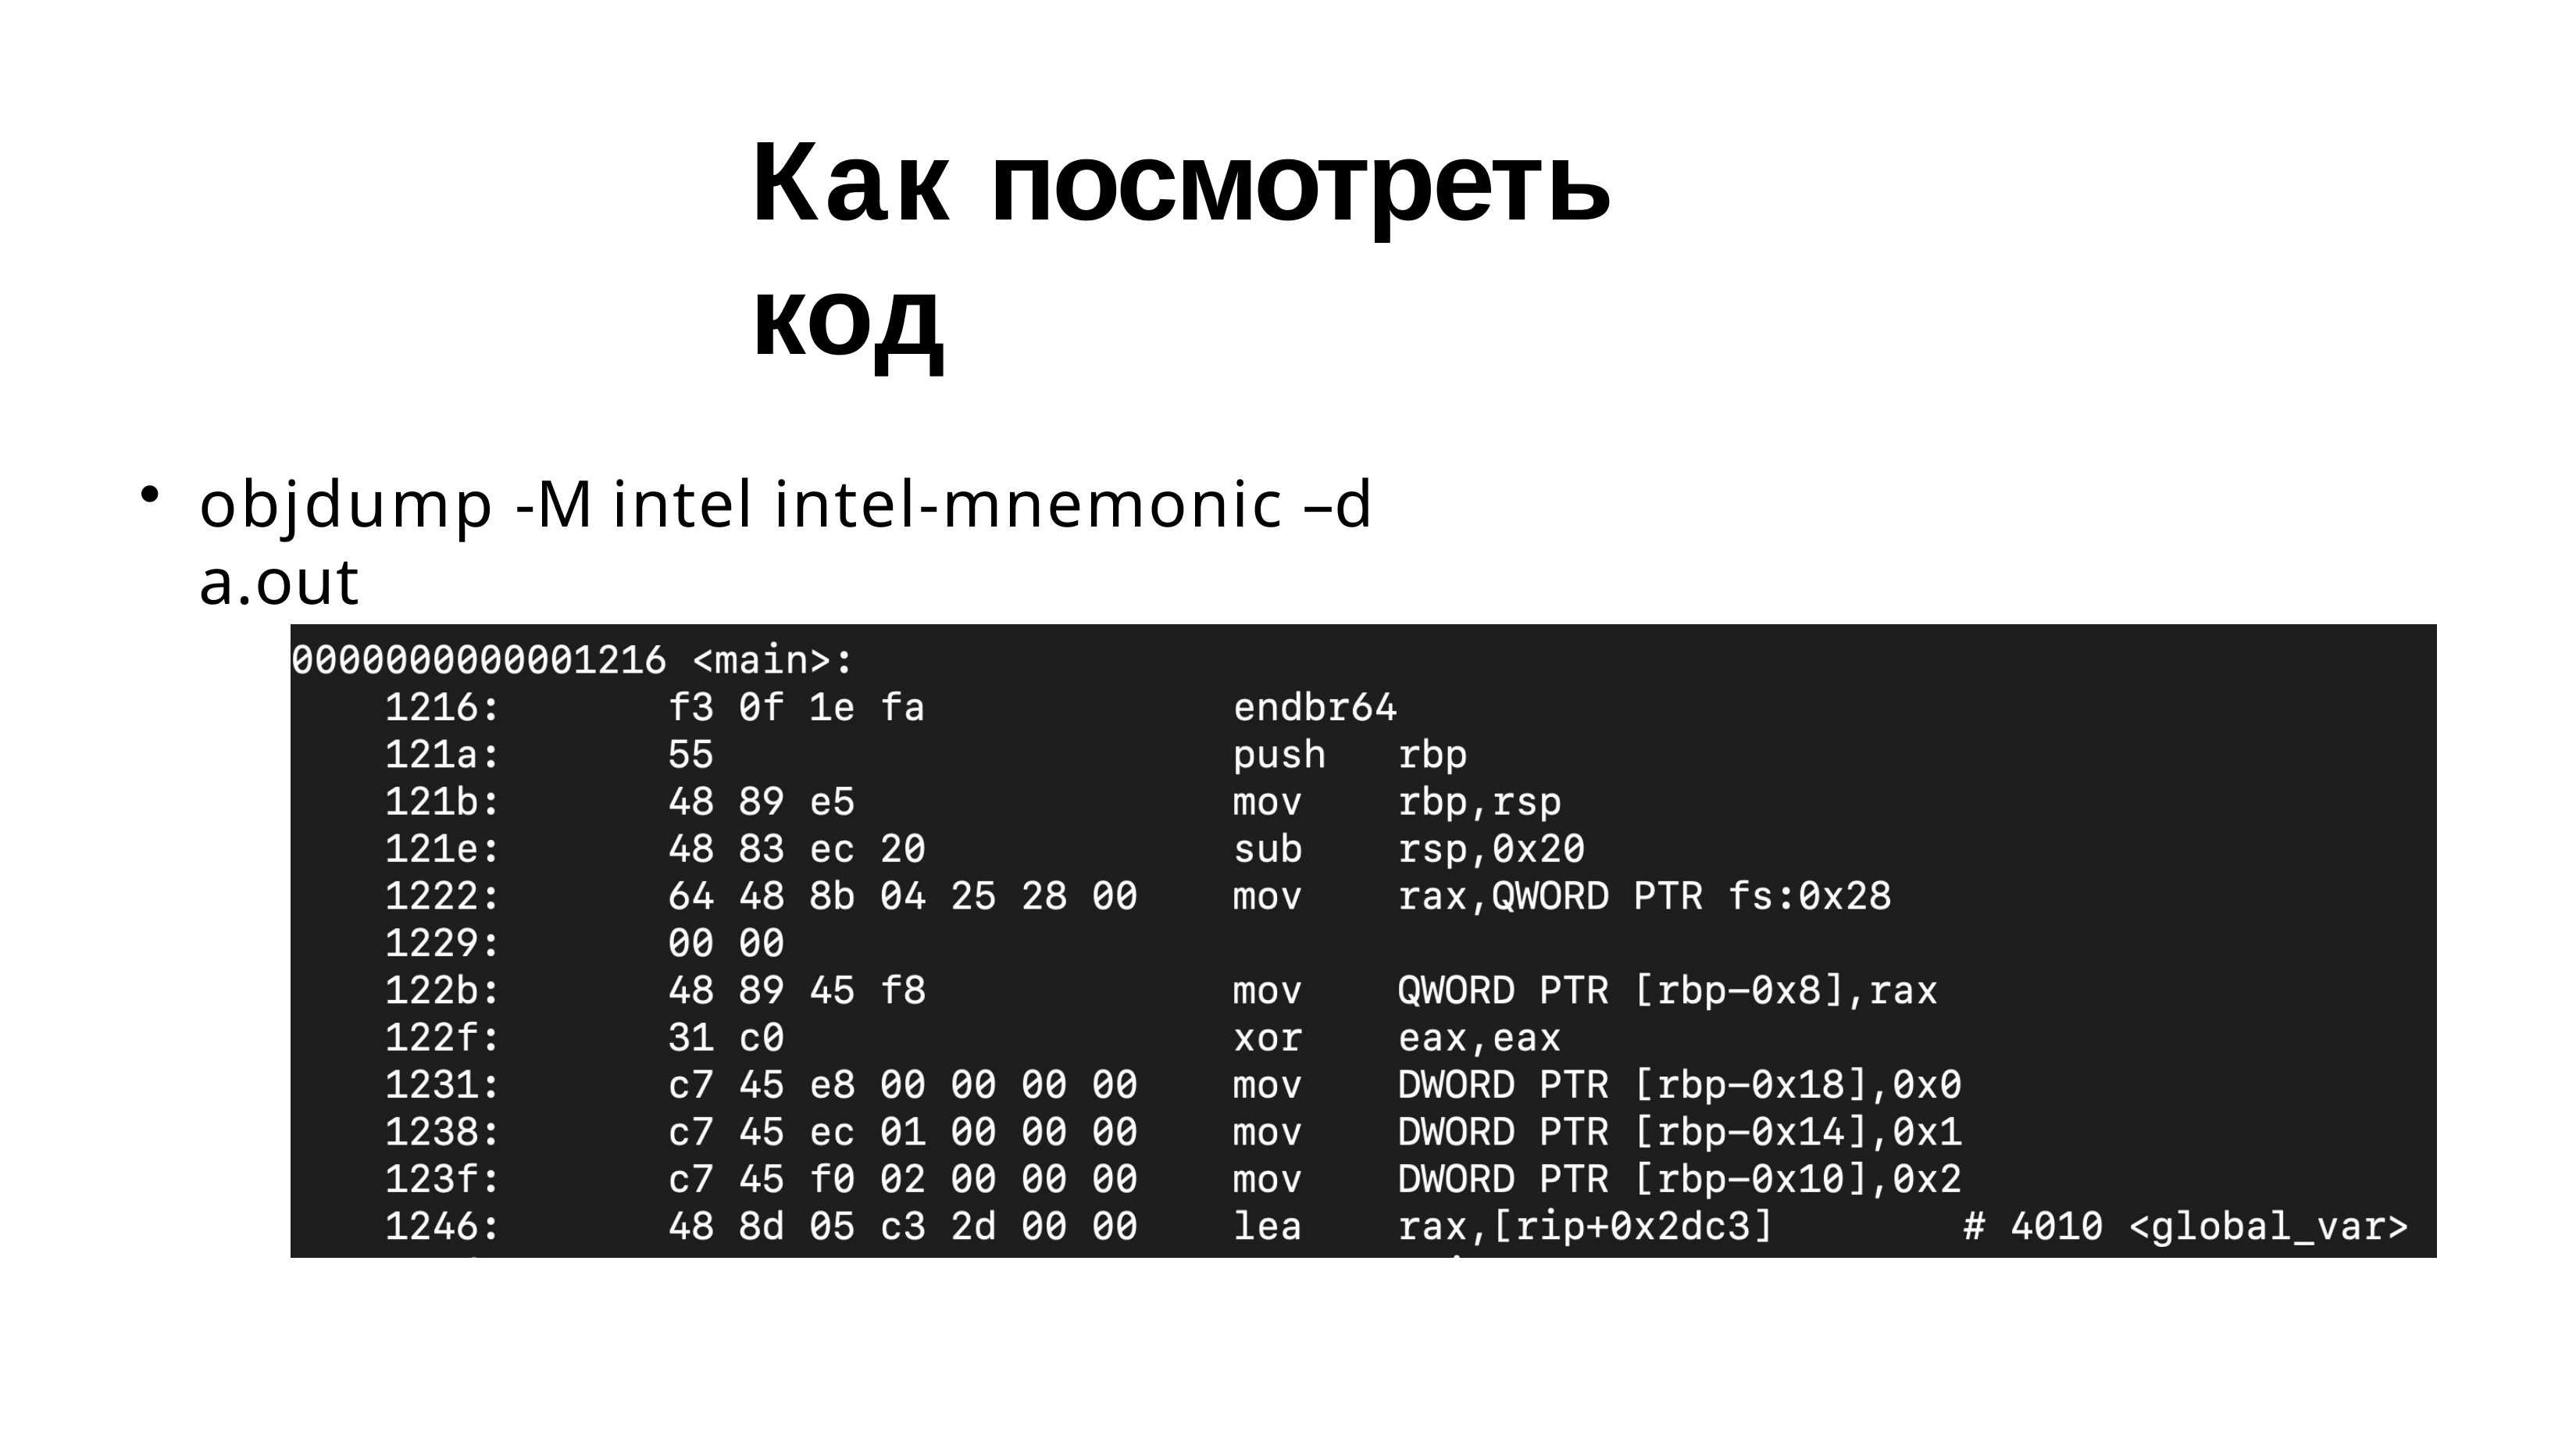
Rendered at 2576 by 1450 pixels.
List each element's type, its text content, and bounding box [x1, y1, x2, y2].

text_box objdump -M intel intel-mnemonic –d a.out [137, 461, 1455, 617]
title Как посмотреть код [748, 105, 1826, 377]
picture [290, 624, 2437, 1258]
